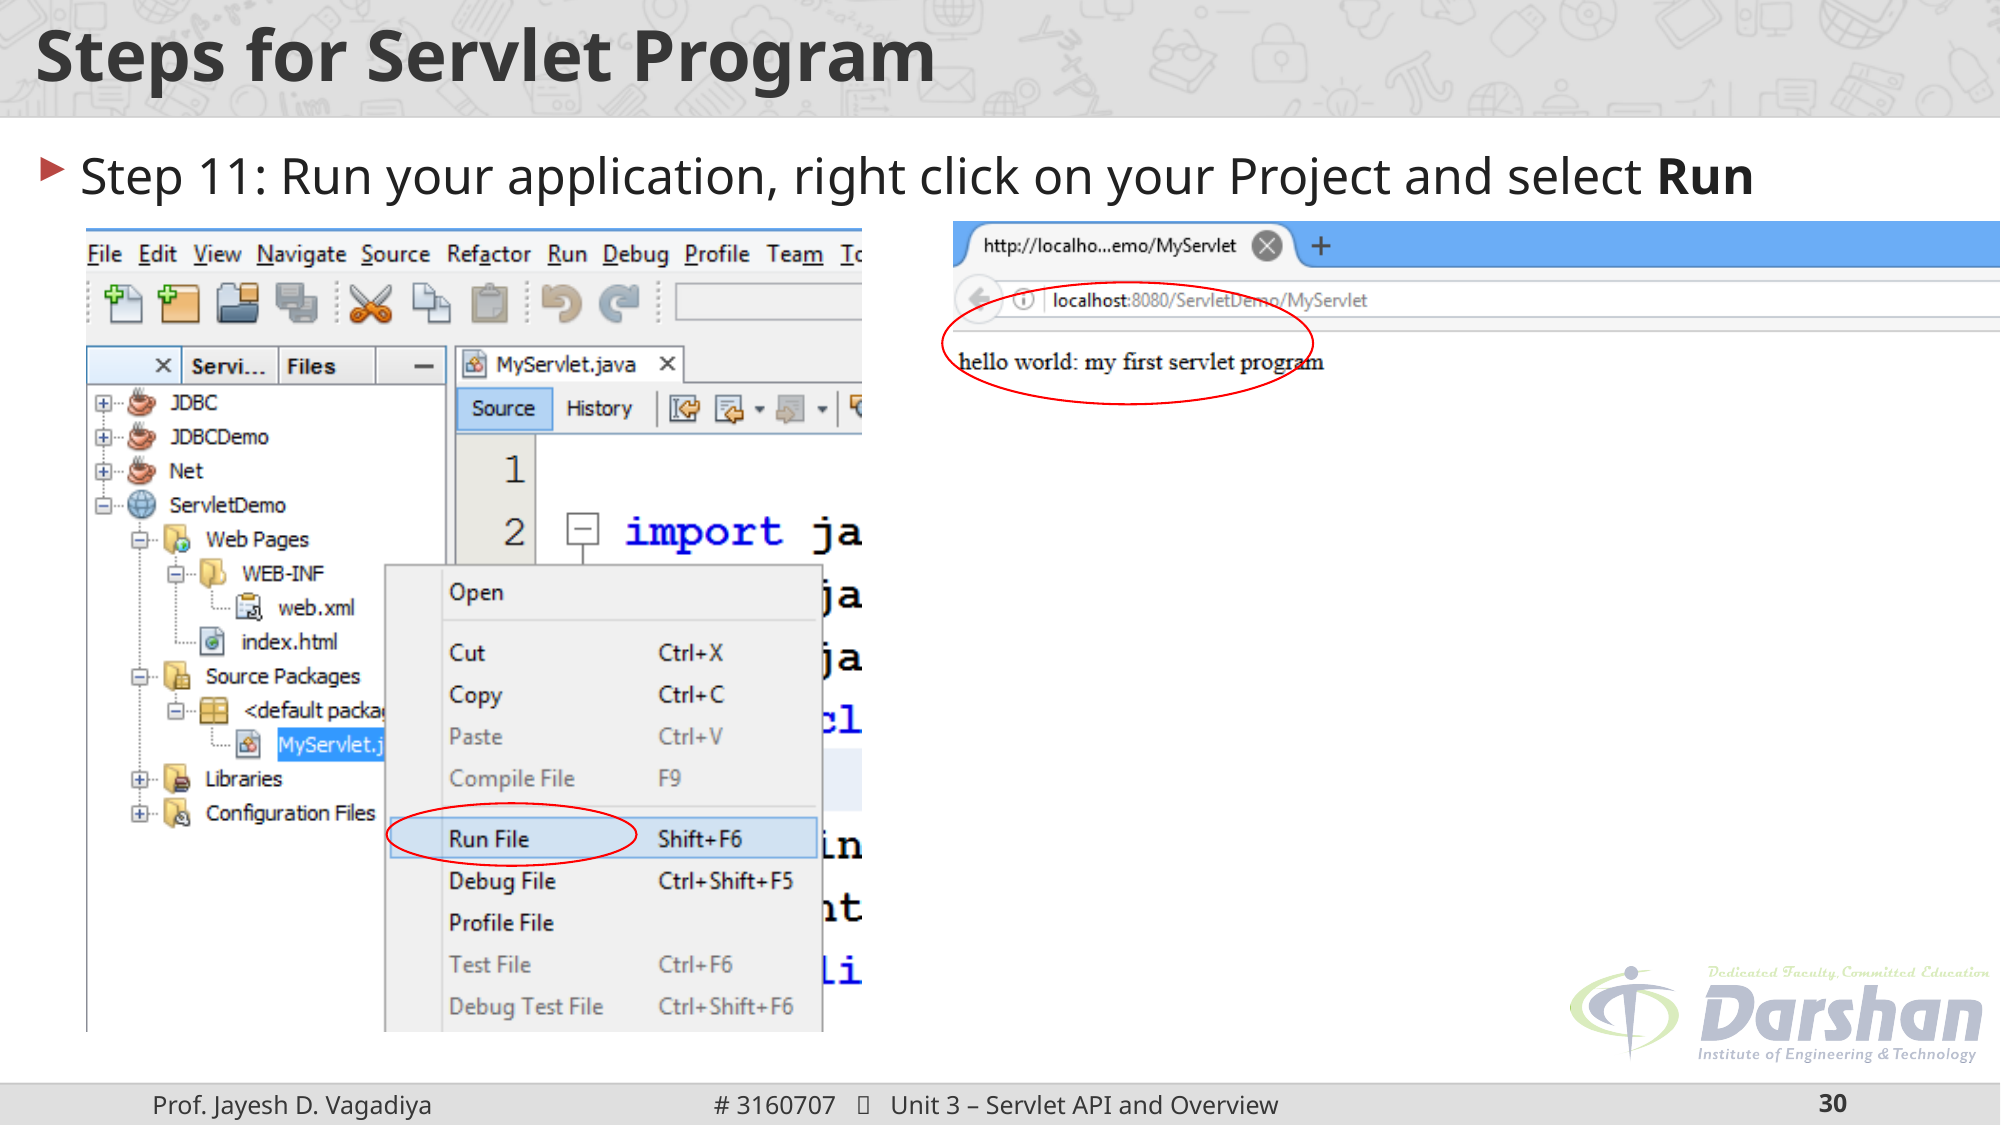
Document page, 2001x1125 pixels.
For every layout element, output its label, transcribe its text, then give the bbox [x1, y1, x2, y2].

picture [953, 221, 2000, 769]
text_box 1 2 3 4 5 6 7 8 9 10 11 12 13 14 15 16 17 18 19 20 21 22 23 [1570, 966, 1990, 1063]
list Step 11: Run your application, right click on your Project and select Run [21, 143, 1979, 1061]
picture [86, 228, 862, 1032]
text_box [941, 321, 953, 366]
title Steps for Servlet Program [0, 0, 2000, 117]
